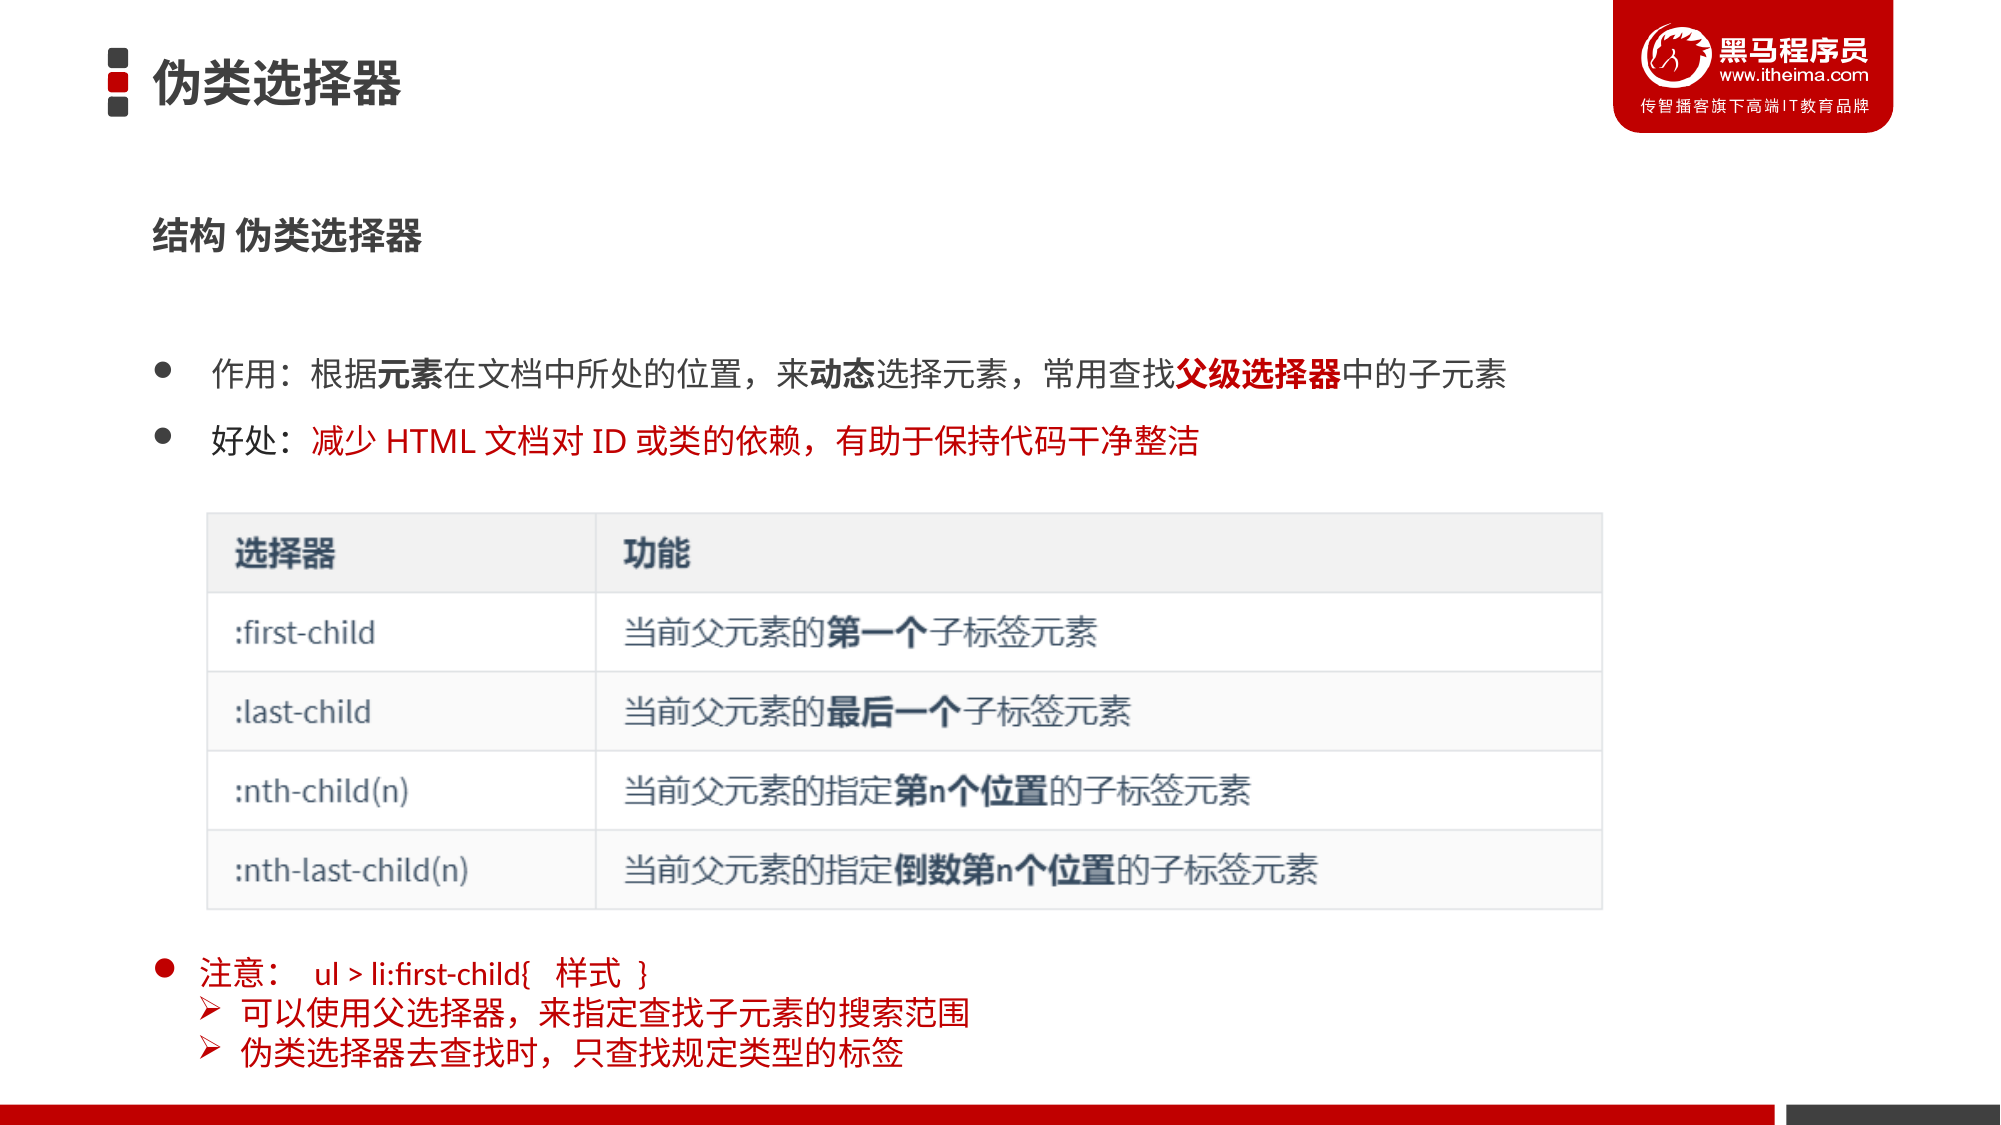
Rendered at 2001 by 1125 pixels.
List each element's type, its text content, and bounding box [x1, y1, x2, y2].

list 作用：根据元素在文档中所处的位置，来动态选择元素，常用查找父级选择器中的子元素 好处：减少HTML文档对ID或类的依赖，有助于保持代码干净整洁 [137, 326, 1702, 492]
picture [1616, 11, 1894, 125]
text_box 注意： ul > li:first-child{ 样式 } 可以使用父选择器，来指定查找子元素的搜索范围 伪类选择器去查找时，只查找规定类型的标签 [137, 944, 1642, 1080]
picture [205, 511, 1605, 913]
list 结构 伪类选择器 [137, 192, 1753, 277]
title 伪类选择器 [137, 38, 1577, 124]
